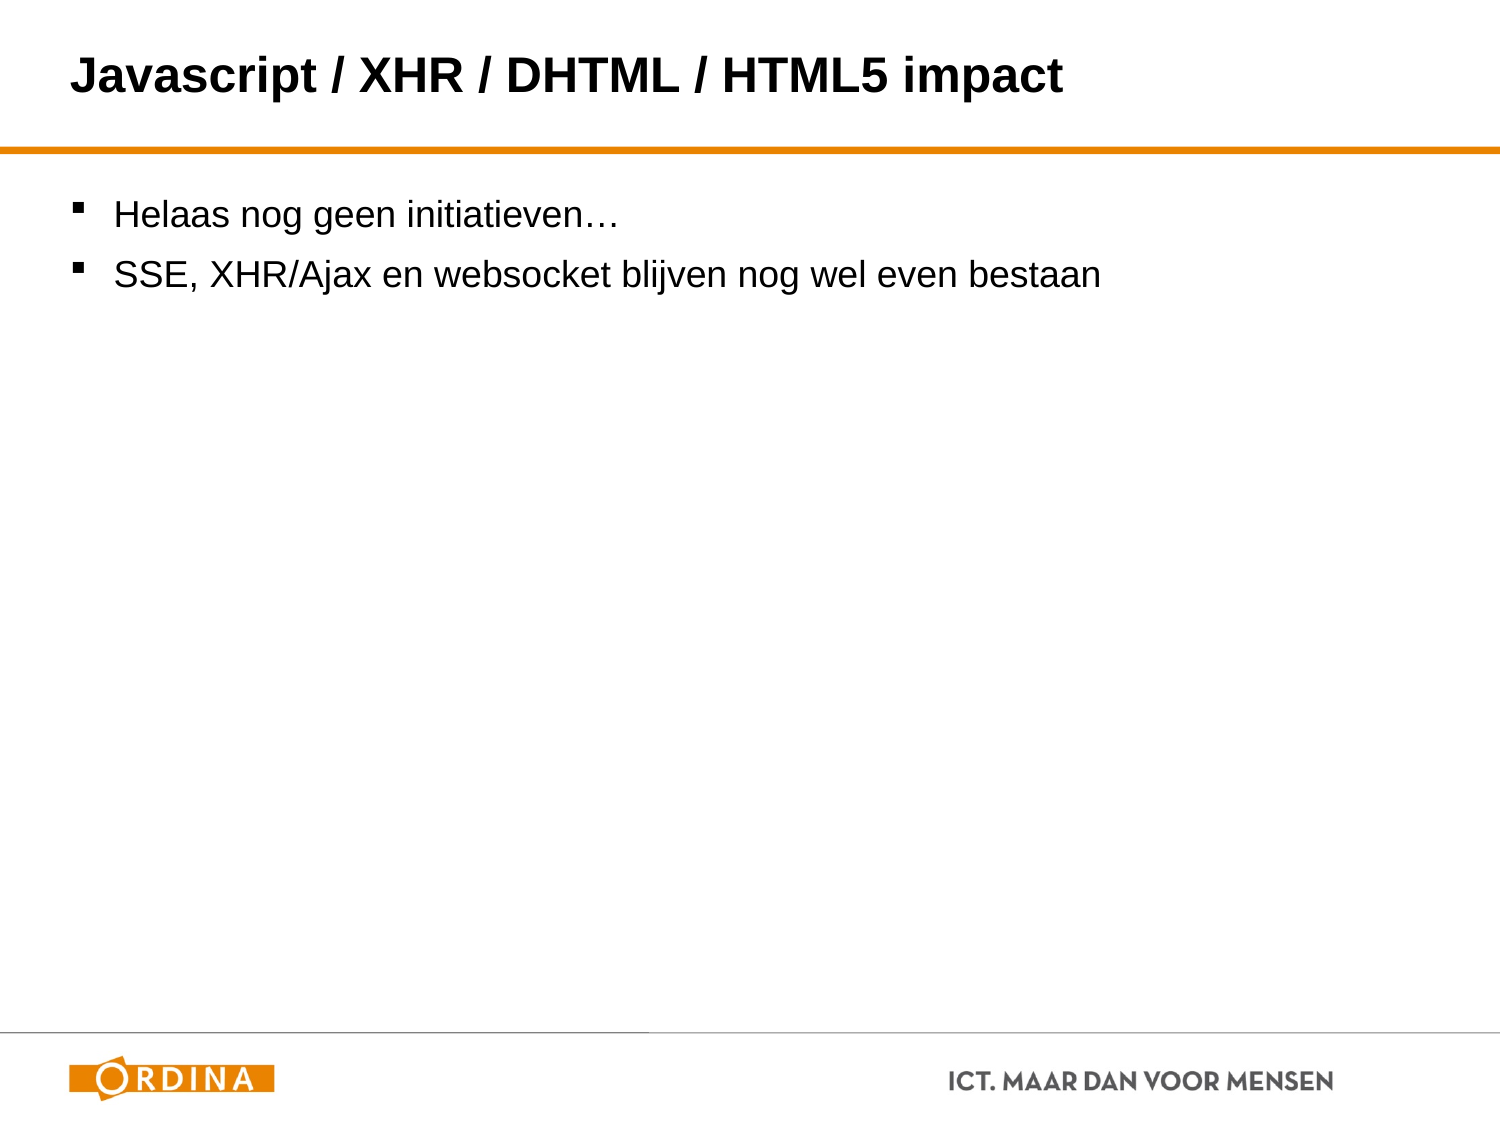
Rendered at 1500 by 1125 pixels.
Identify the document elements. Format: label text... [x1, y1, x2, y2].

picture [64, 1051, 279, 1105]
picture [941, 1061, 1340, 1100]
title Javascript / XHR / DHTML / HTML5 impact [54, 0, 1397, 147]
list Helaas nog geen initiatieven… SSE, XHR/Ajax en websocket blijven nog wel even bestaan [54, 182, 1462, 1003]
